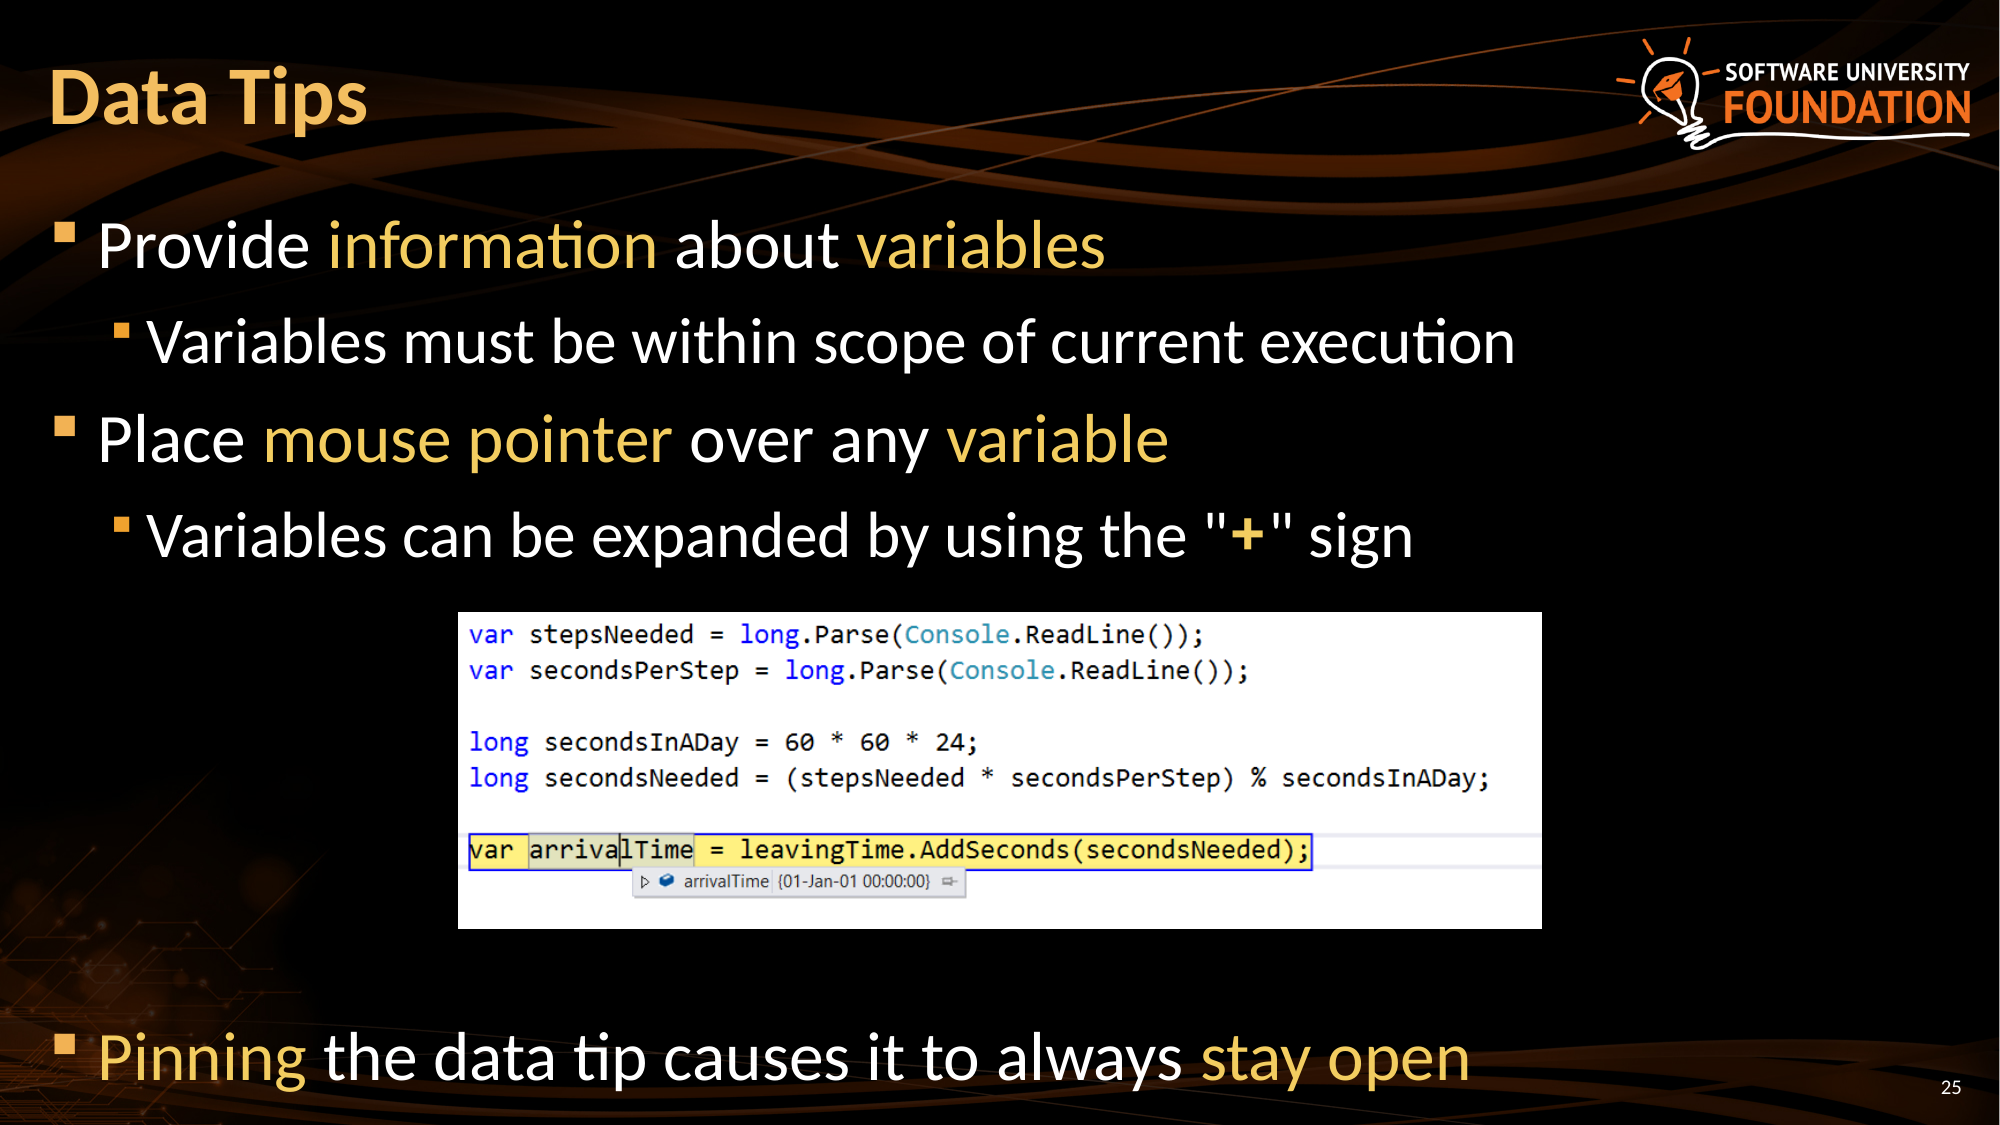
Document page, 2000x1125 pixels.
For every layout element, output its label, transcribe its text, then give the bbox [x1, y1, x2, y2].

list Provide information about variables Variables must be within scope of current execution Place mouse pointer over any variable Variables can be expanded by using the "+" sign Pinning the data tip causes it to always stay open [31, 188, 1968, 1103]
title Data Tips [30, 6, 1602, 189]
picture [0, 0, 2000, 1125]
